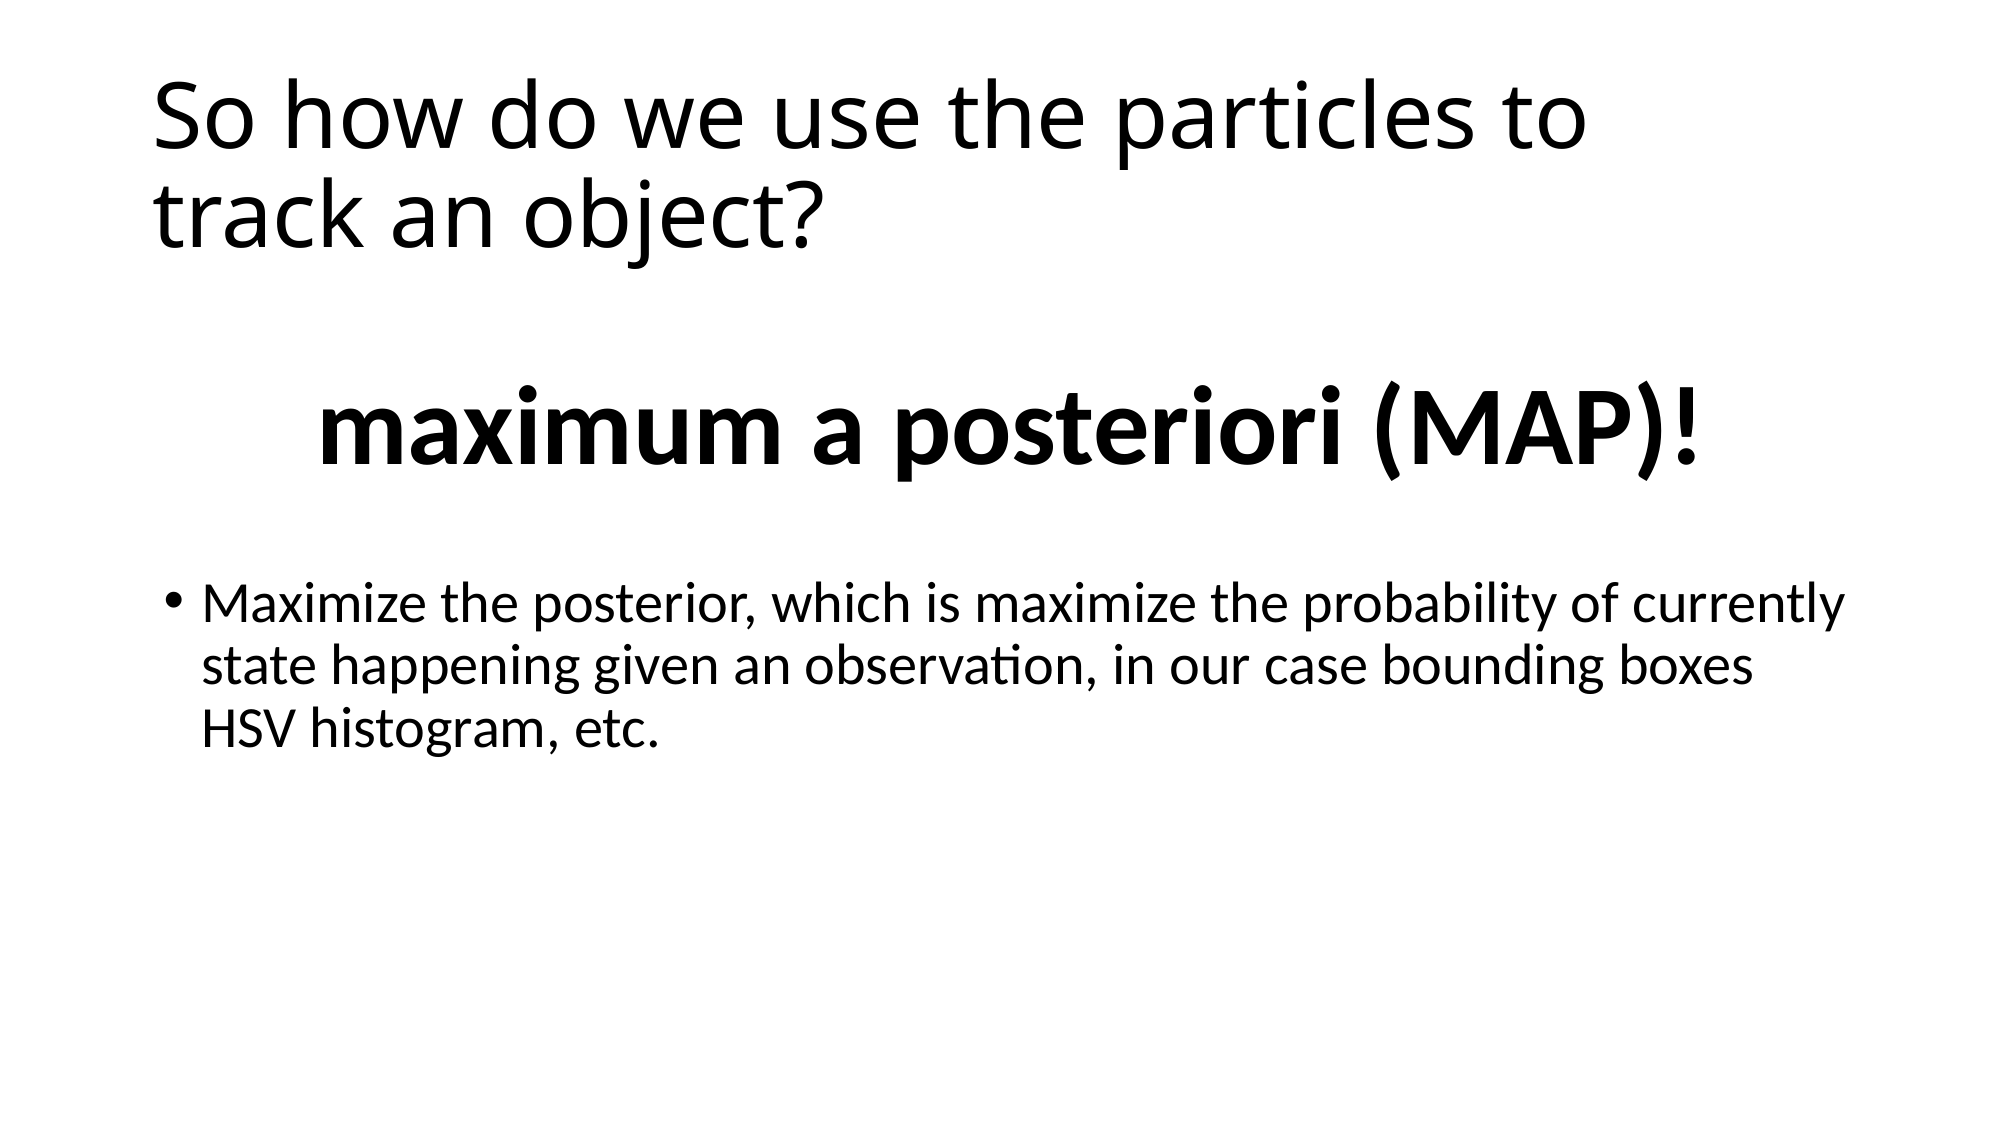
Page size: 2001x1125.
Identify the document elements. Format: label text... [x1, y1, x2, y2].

text_box maximum a posteriori (MAP)! [301, 345, 1721, 495]
title So how do we use the particles to track an object? [137, 59, 1827, 278]
list Maximize the posterior, which is maximize the probability of currently state happening given an observation, in our case bounding boxes HSV histogram, etc. [148, 564, 1874, 844]
